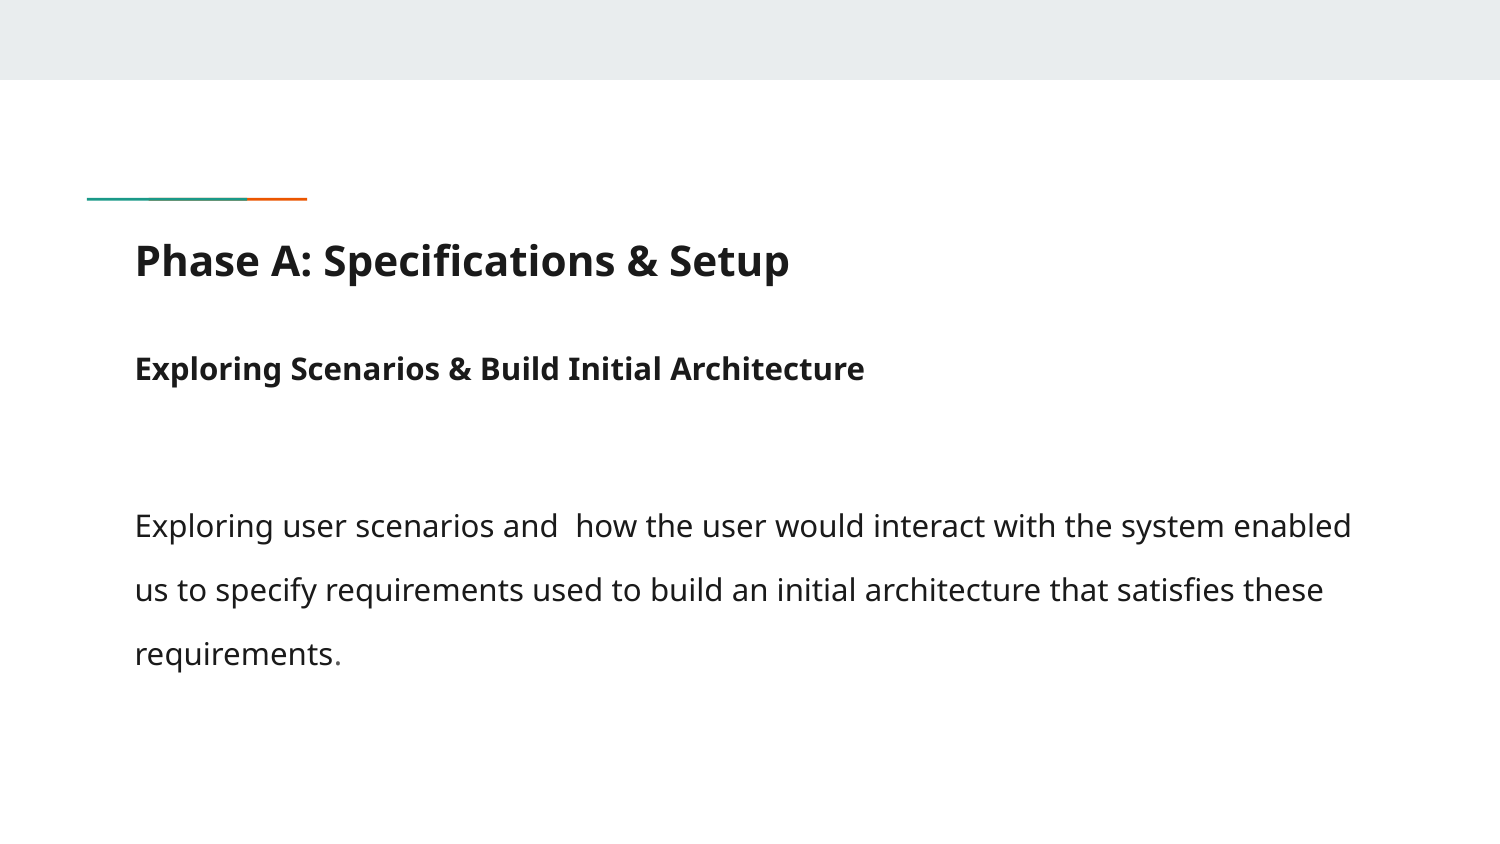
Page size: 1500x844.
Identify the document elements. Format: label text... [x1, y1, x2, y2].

title Phase A: Specifications & Setup [119, 216, 1381, 305]
list Exploring Scenarios & Build Initial Architecture Exploring user scenarios and how the user would interact with the system enabled us to specify requirements used to build an initial architecture that satisfies these requirements. [119, 332, 1381, 741]
